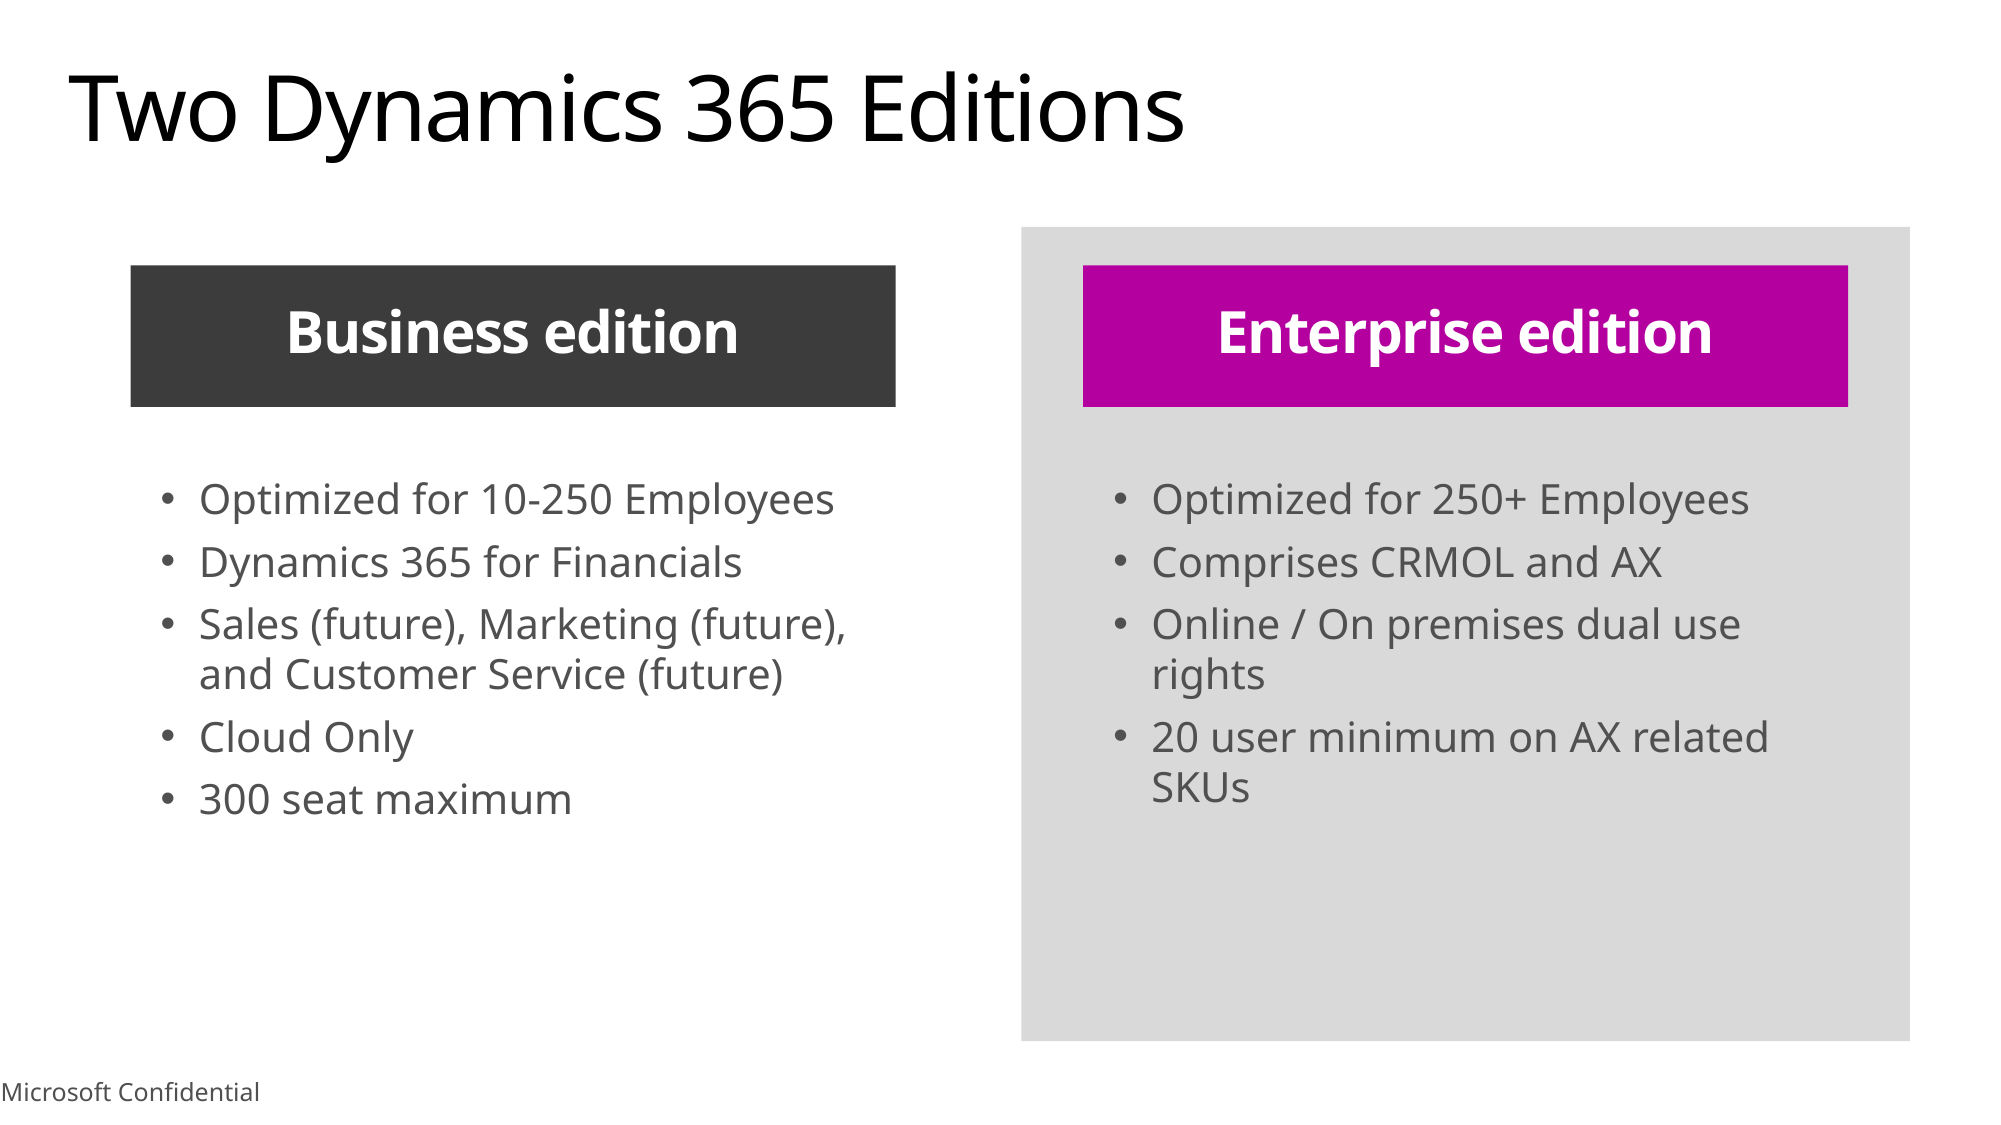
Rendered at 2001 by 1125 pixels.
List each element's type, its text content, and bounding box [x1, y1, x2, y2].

text_box Optimized for 10-250 Employees Dynamics 365 for Financials Sales (future), Marketing (future), and Customer Service (future) Cloud Only 300 seat maximum [130, 448, 930, 910]
text_box Business edition [130, 265, 896, 408]
text_box Optimized for 250+ Employees Comprises CRMOL and AX Online / On premises dual use rights 20 user minimum on AX related SKUs [1083, 448, 1896, 835]
title Two Dynamics 365 Editions [44, 47, 1957, 196]
text_box [1021, 226, 1911, 1042]
text_box Enterprise edition [1082, 265, 1849, 408]
text_box Microsoft Confidential [0, 1066, 291, 1121]
